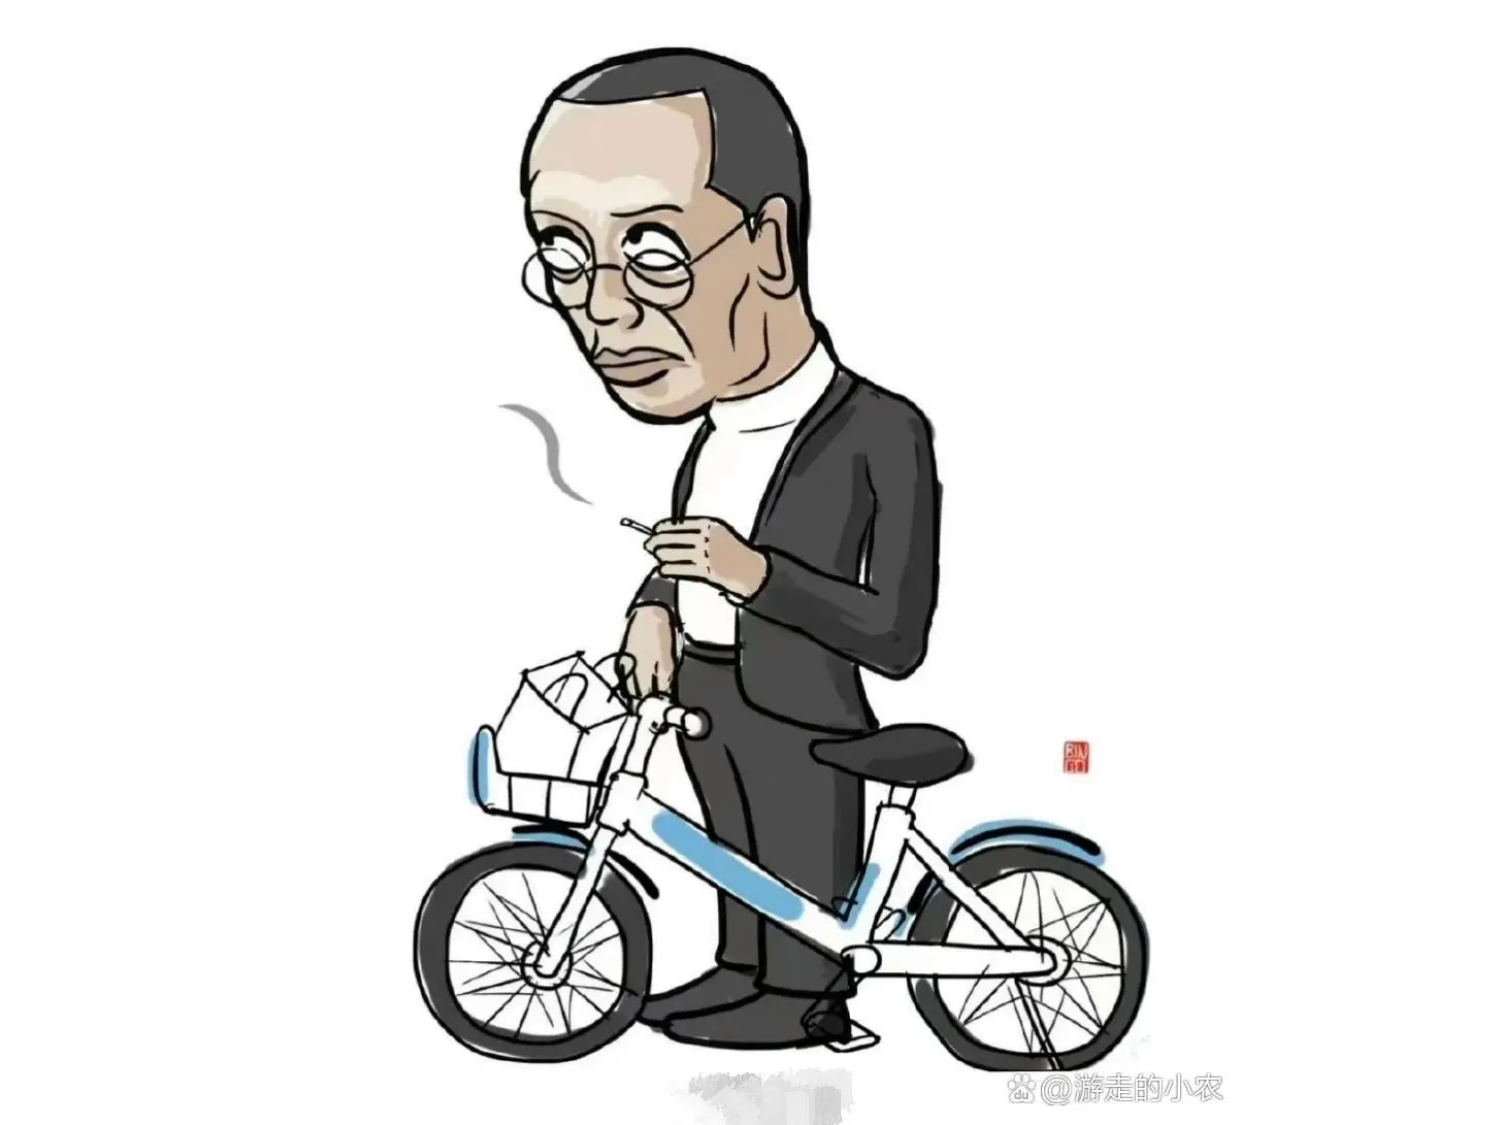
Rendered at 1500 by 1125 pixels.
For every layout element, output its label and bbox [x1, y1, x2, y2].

picture [257, 0, 1243, 1125]
